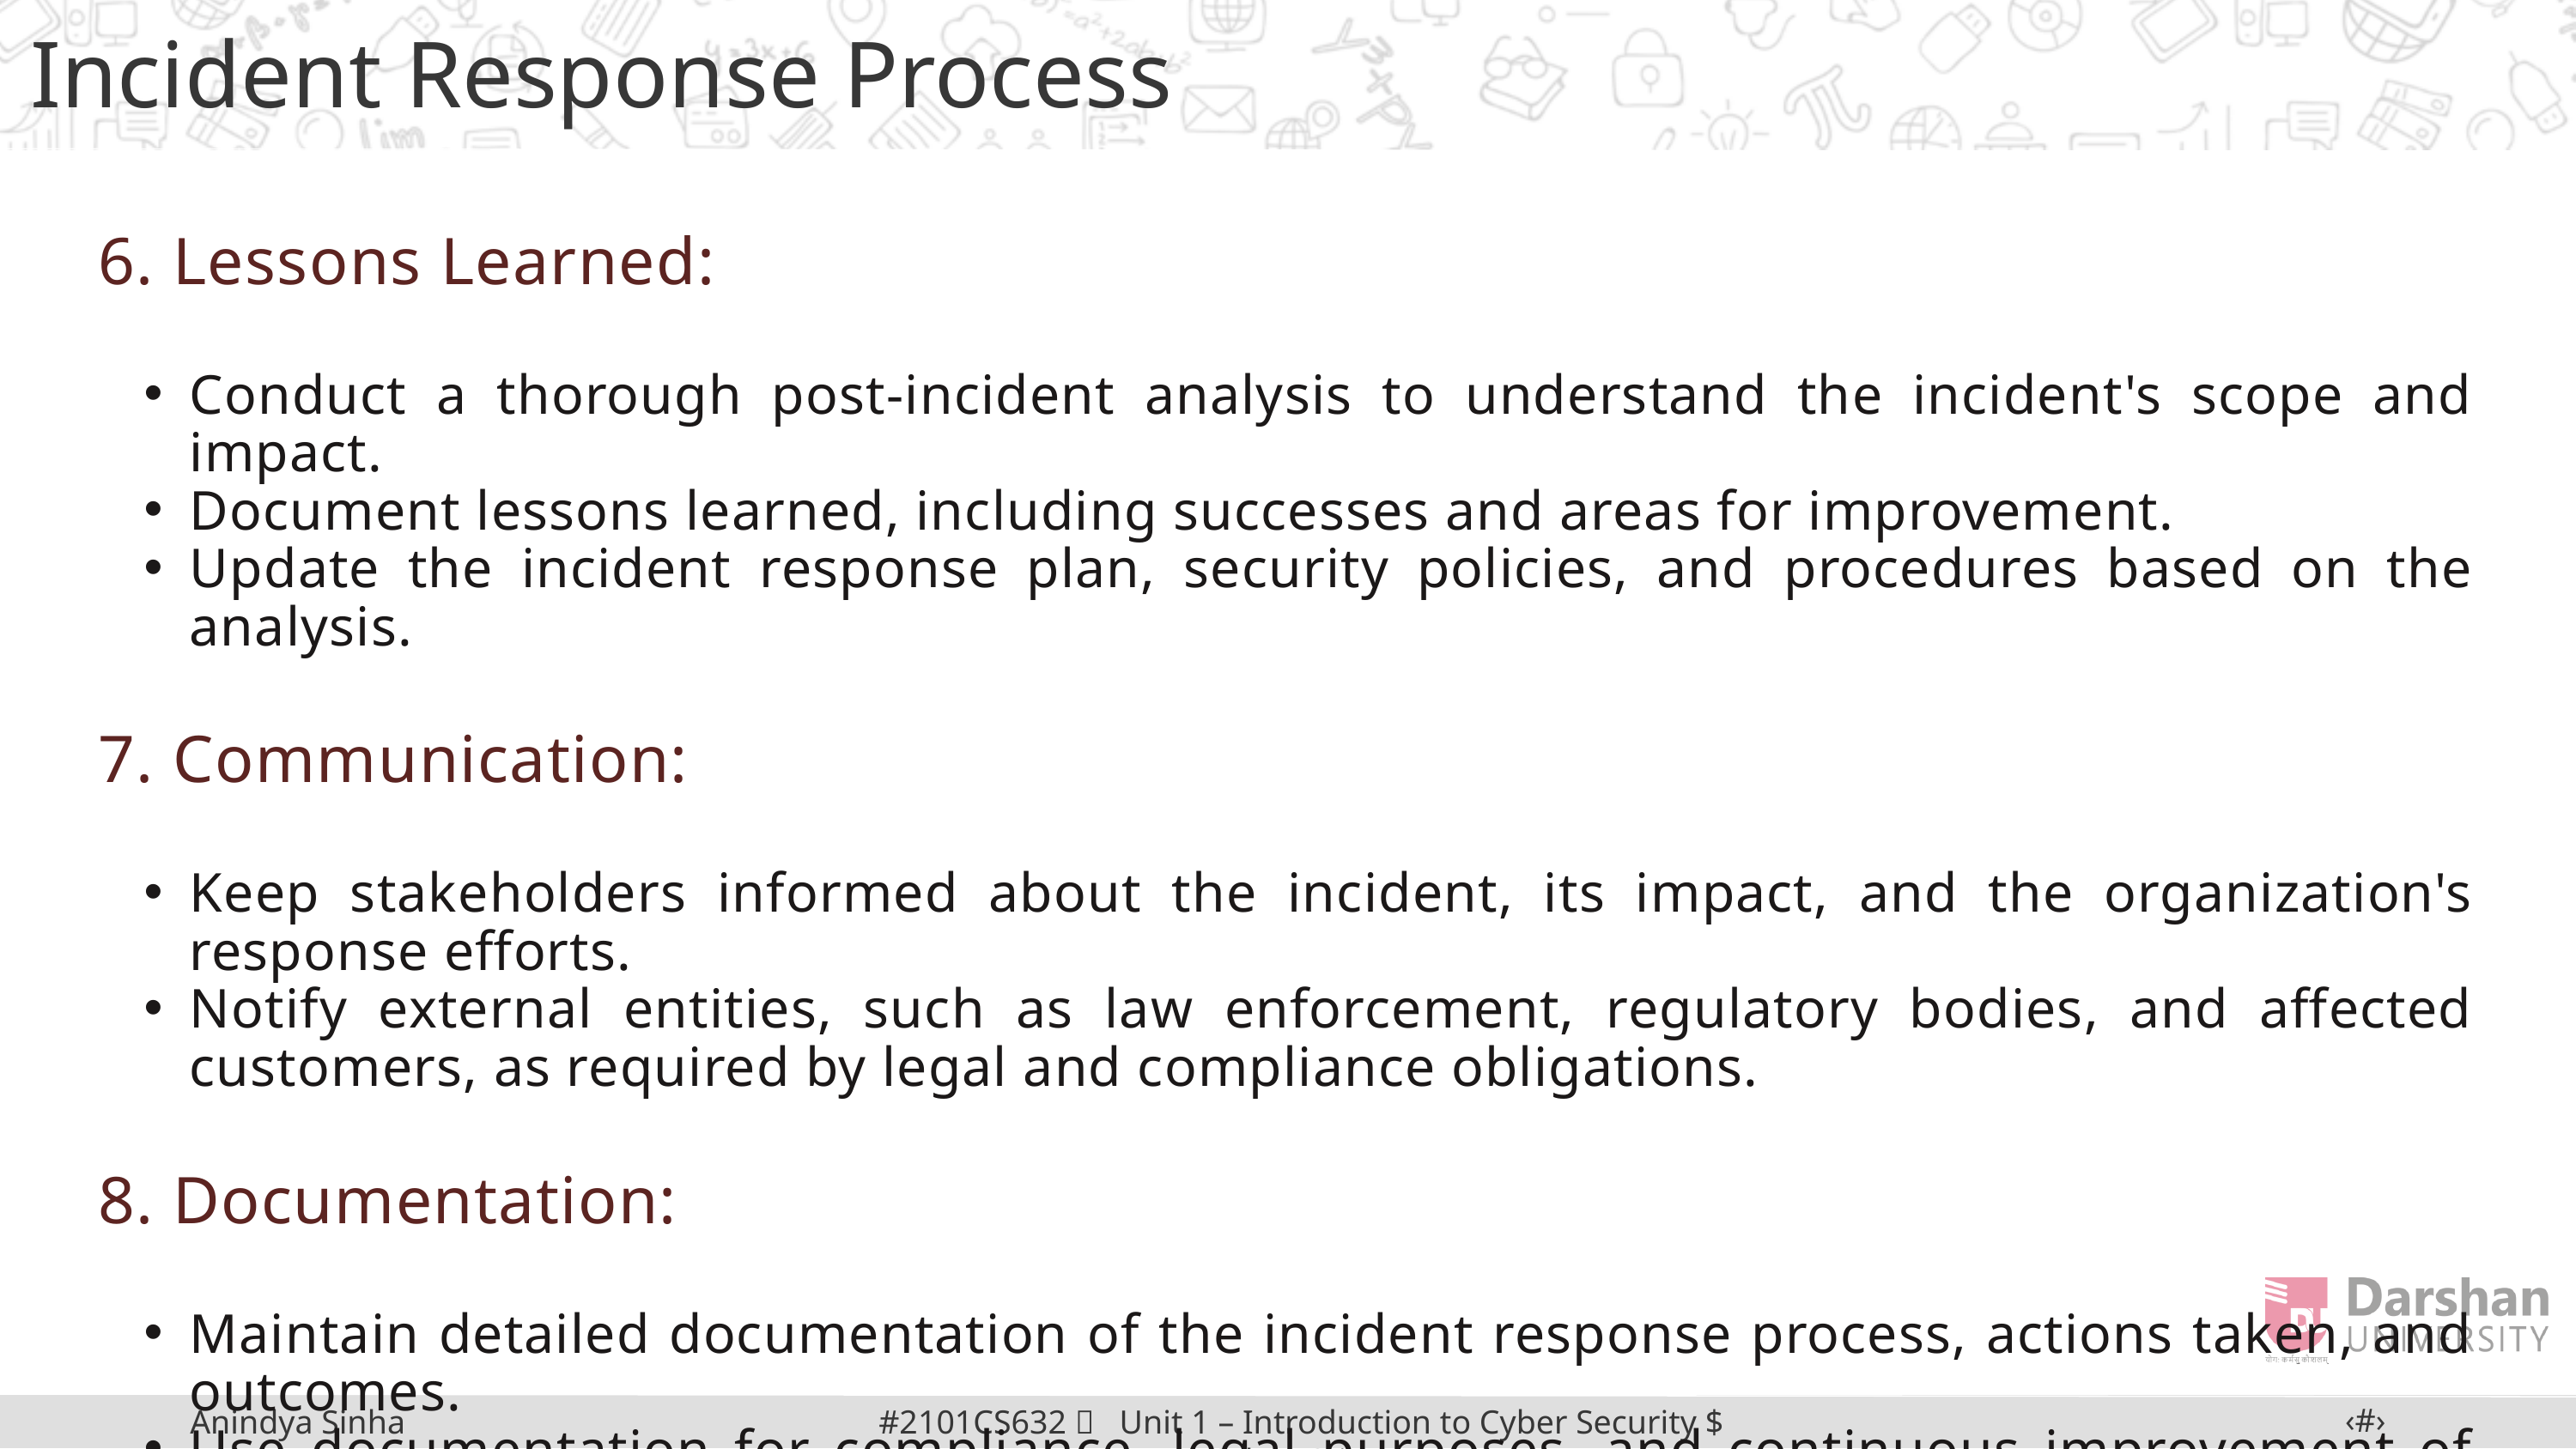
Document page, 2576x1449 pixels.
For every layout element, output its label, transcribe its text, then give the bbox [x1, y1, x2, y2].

text_box [0, 0, 2576, 150]
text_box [0, 1394, 2576, 1449]
text_box 6. Lessons Learned: Conduct a thorough post-incident analysis to understand the incident's scope and impact. Document lessons learned, including successes and areas for improvement. Update the incident response plan, security policies, and procedures based on the analysis. 7. Communication: Keep stakeholders informed about the incident, its impact, and the organization's response efforts. Notify external entities, such as law enforcement, regulatory bodies, and affected customers, as required by legal and compliance obligations. 8. Documentation: Maintain detailed documentation of the incident response process, actions taken, and outcomes. Use documentation for compliance, legal purposes, and continuous improvement of incident response capabilities. [98, 227, 2478, 1394]
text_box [2264, 1276, 2549, 1364]
text_box Incident Response Process [30, 27, 2546, 126]
